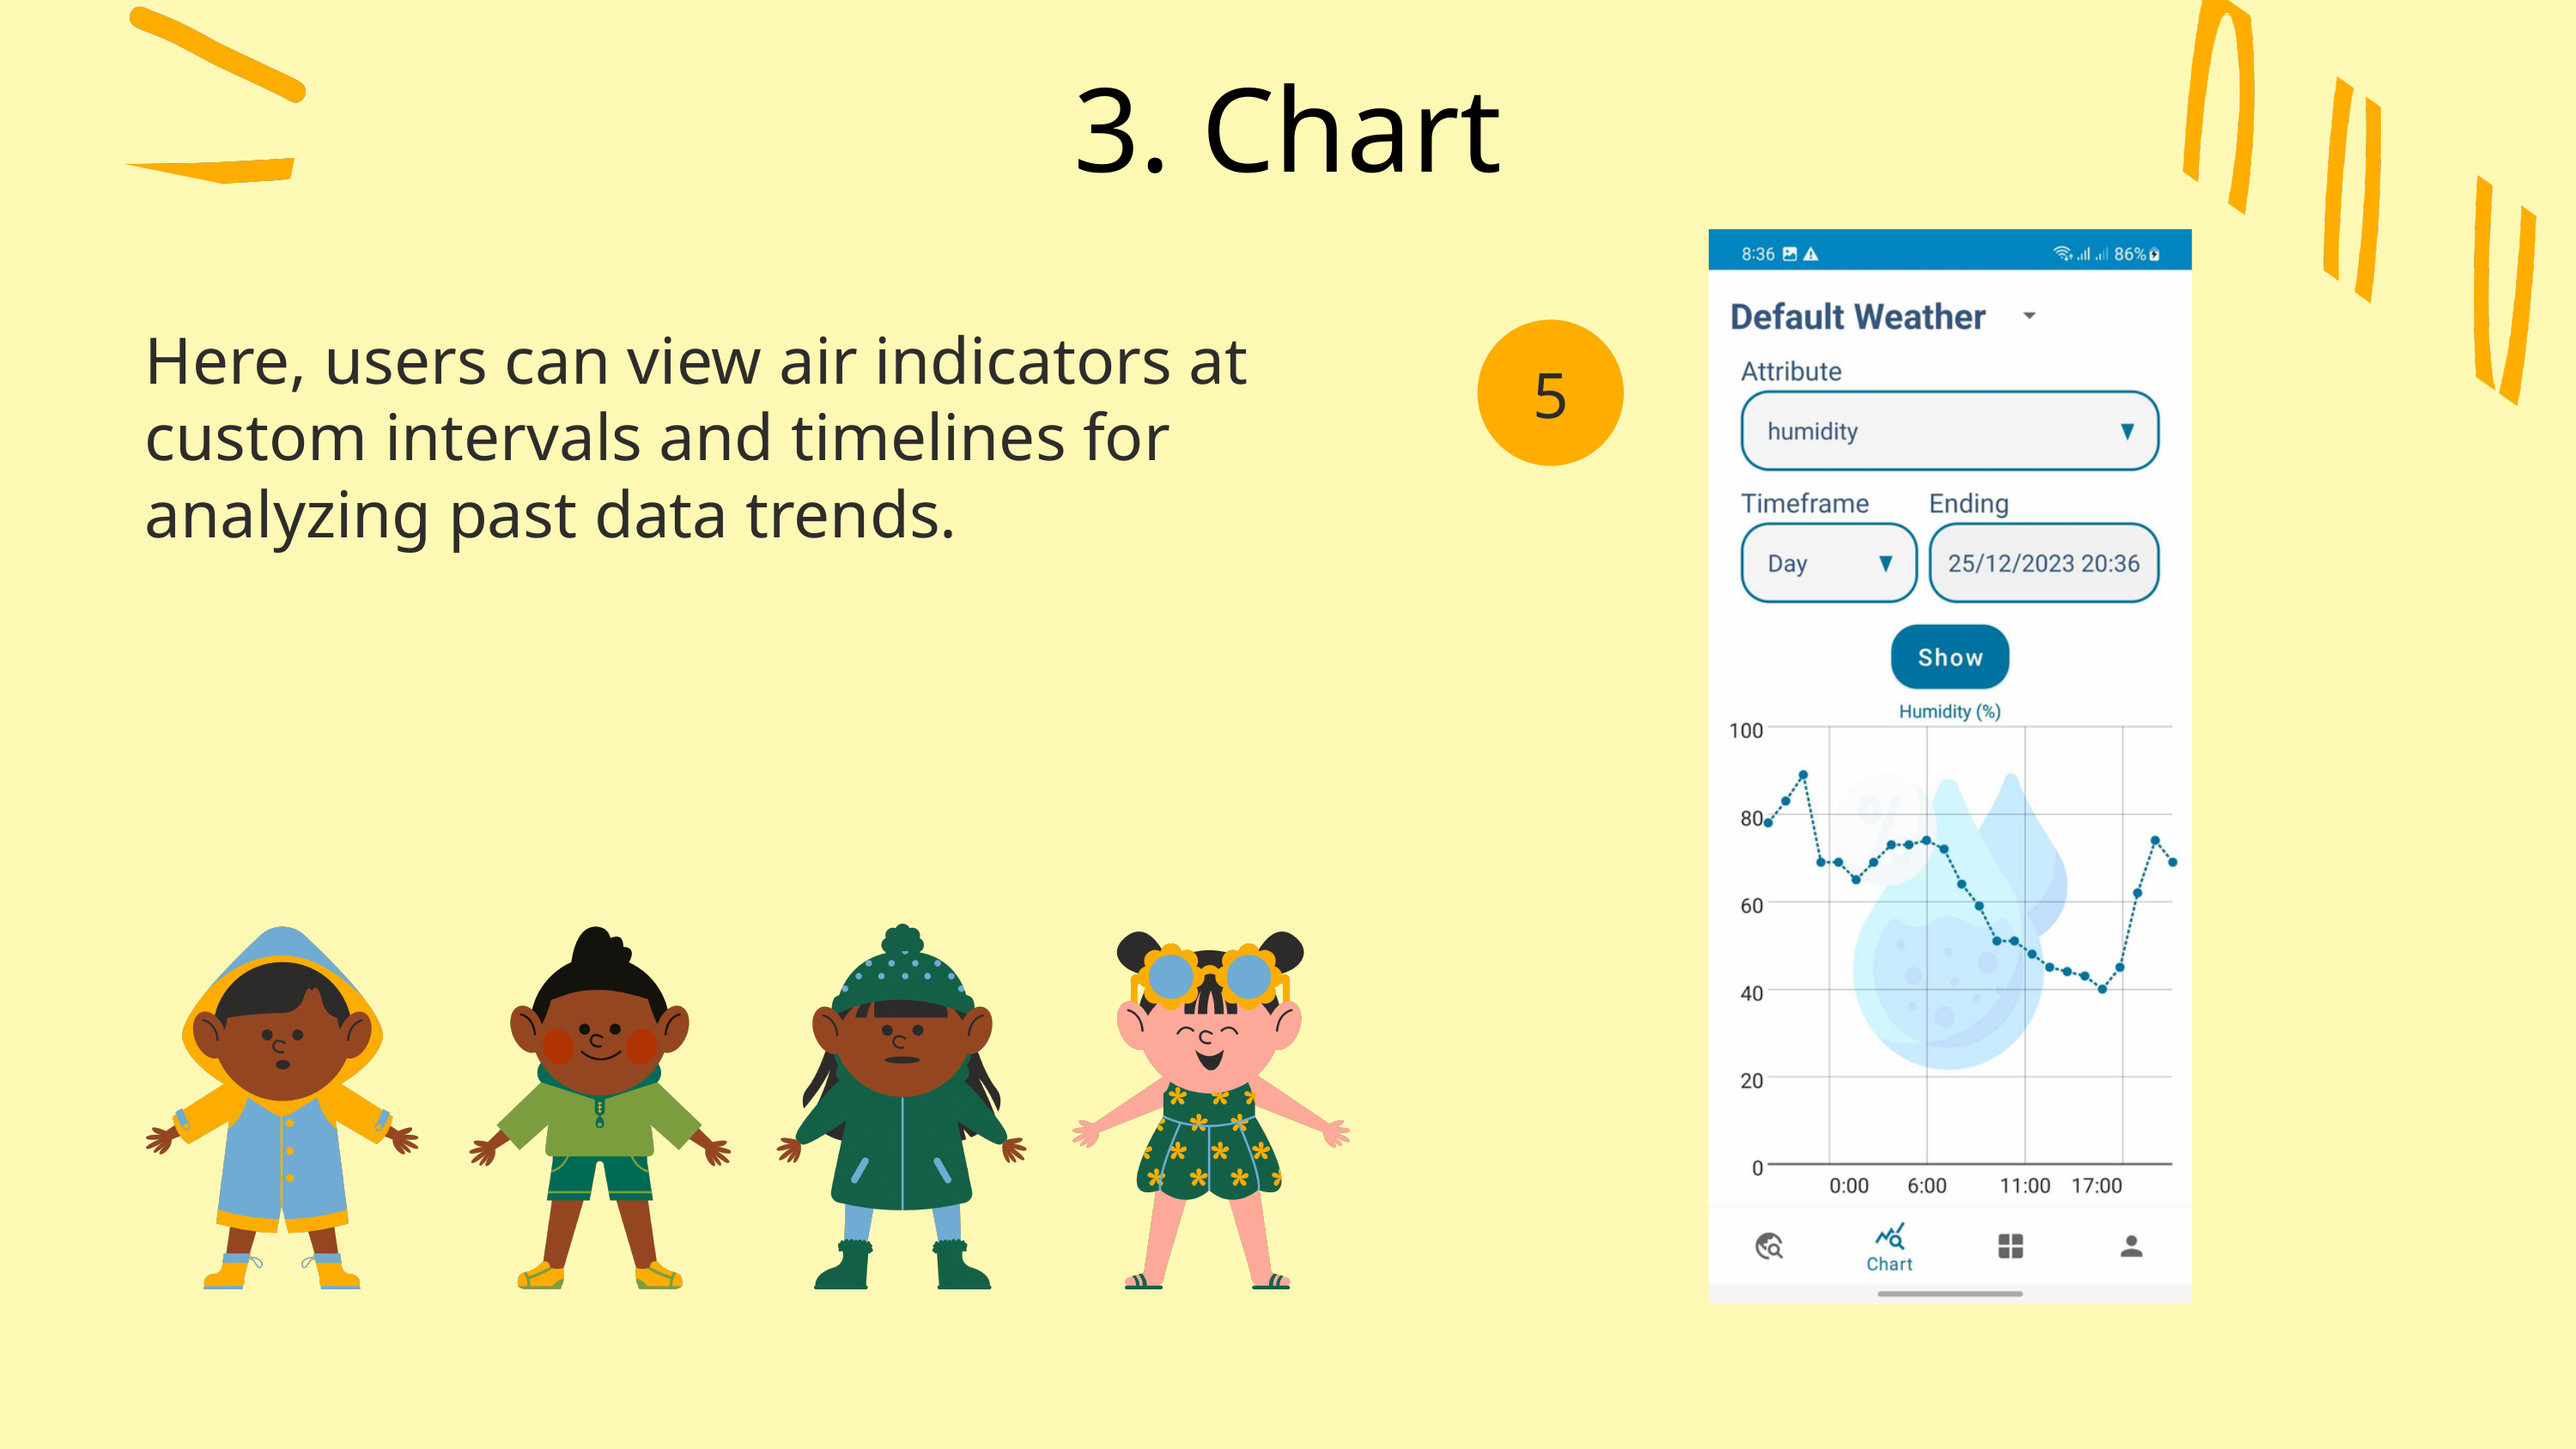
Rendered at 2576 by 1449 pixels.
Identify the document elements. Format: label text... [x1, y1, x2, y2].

text_box [1071, 918, 1352, 1289]
text_box Here, users can view air indicators at custom intervals and timelines for analyzing past data trends. [144, 319, 1352, 551]
text_box [99, 1, 319, 197]
text_box [2038, 0, 2576, 447]
text_box 3. Chart [645, 56, 1931, 196]
text_box [1708, 229, 2192, 1304]
text_box [469, 924, 732, 1289]
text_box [1477, 319, 1625, 466]
text_box [144, 924, 420, 1289]
text_box [776, 924, 1027, 1289]
